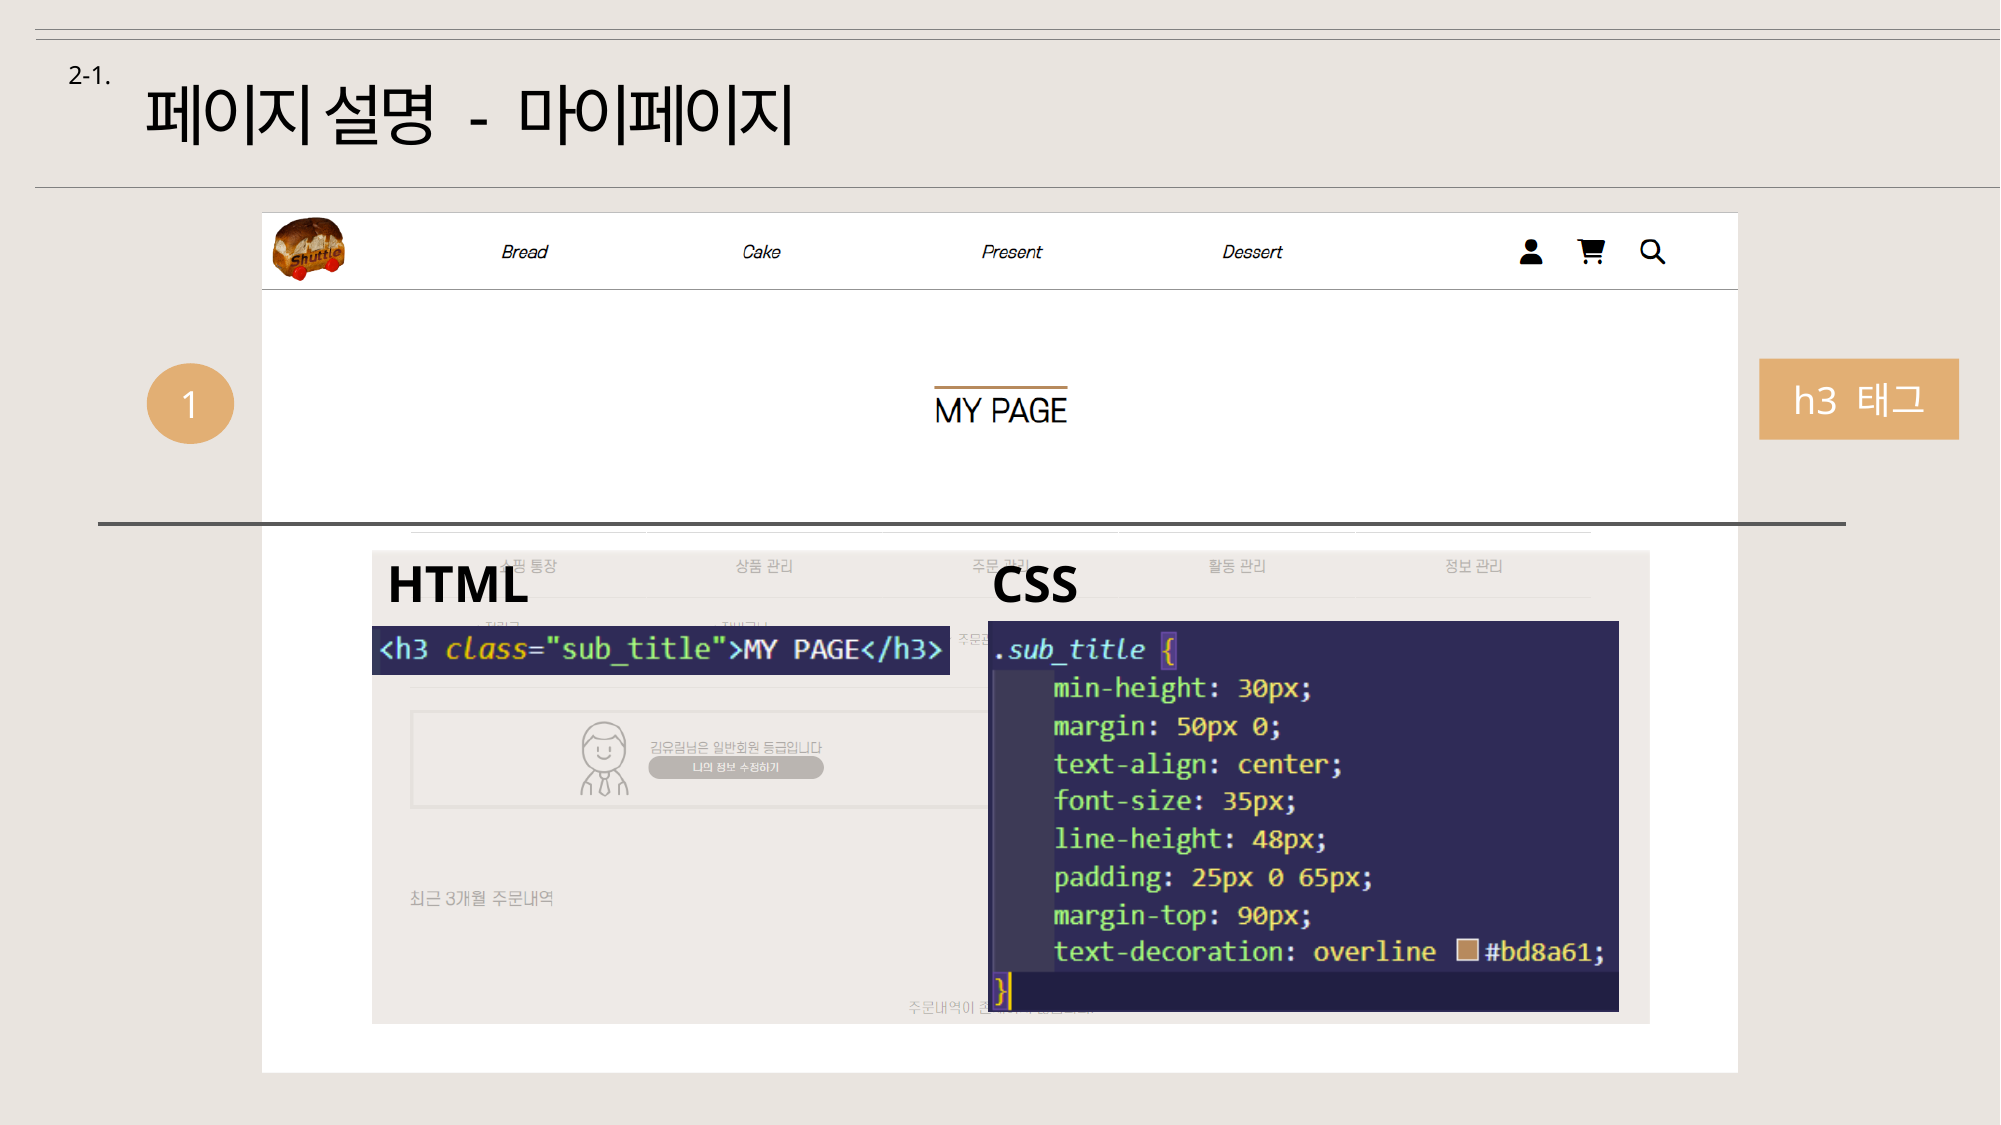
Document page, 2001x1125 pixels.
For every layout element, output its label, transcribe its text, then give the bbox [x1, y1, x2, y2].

text_box 페이지 설명 - 마이페이지 [130, 66, 814, 162]
picture [262, 212, 1738, 523]
text_box 2-1. [53, 52, 127, 98]
text_box h3 태그 [1758, 358, 1960, 441]
text_box 1 [145, 362, 236, 446]
picture [262, 525, 1738, 1073]
